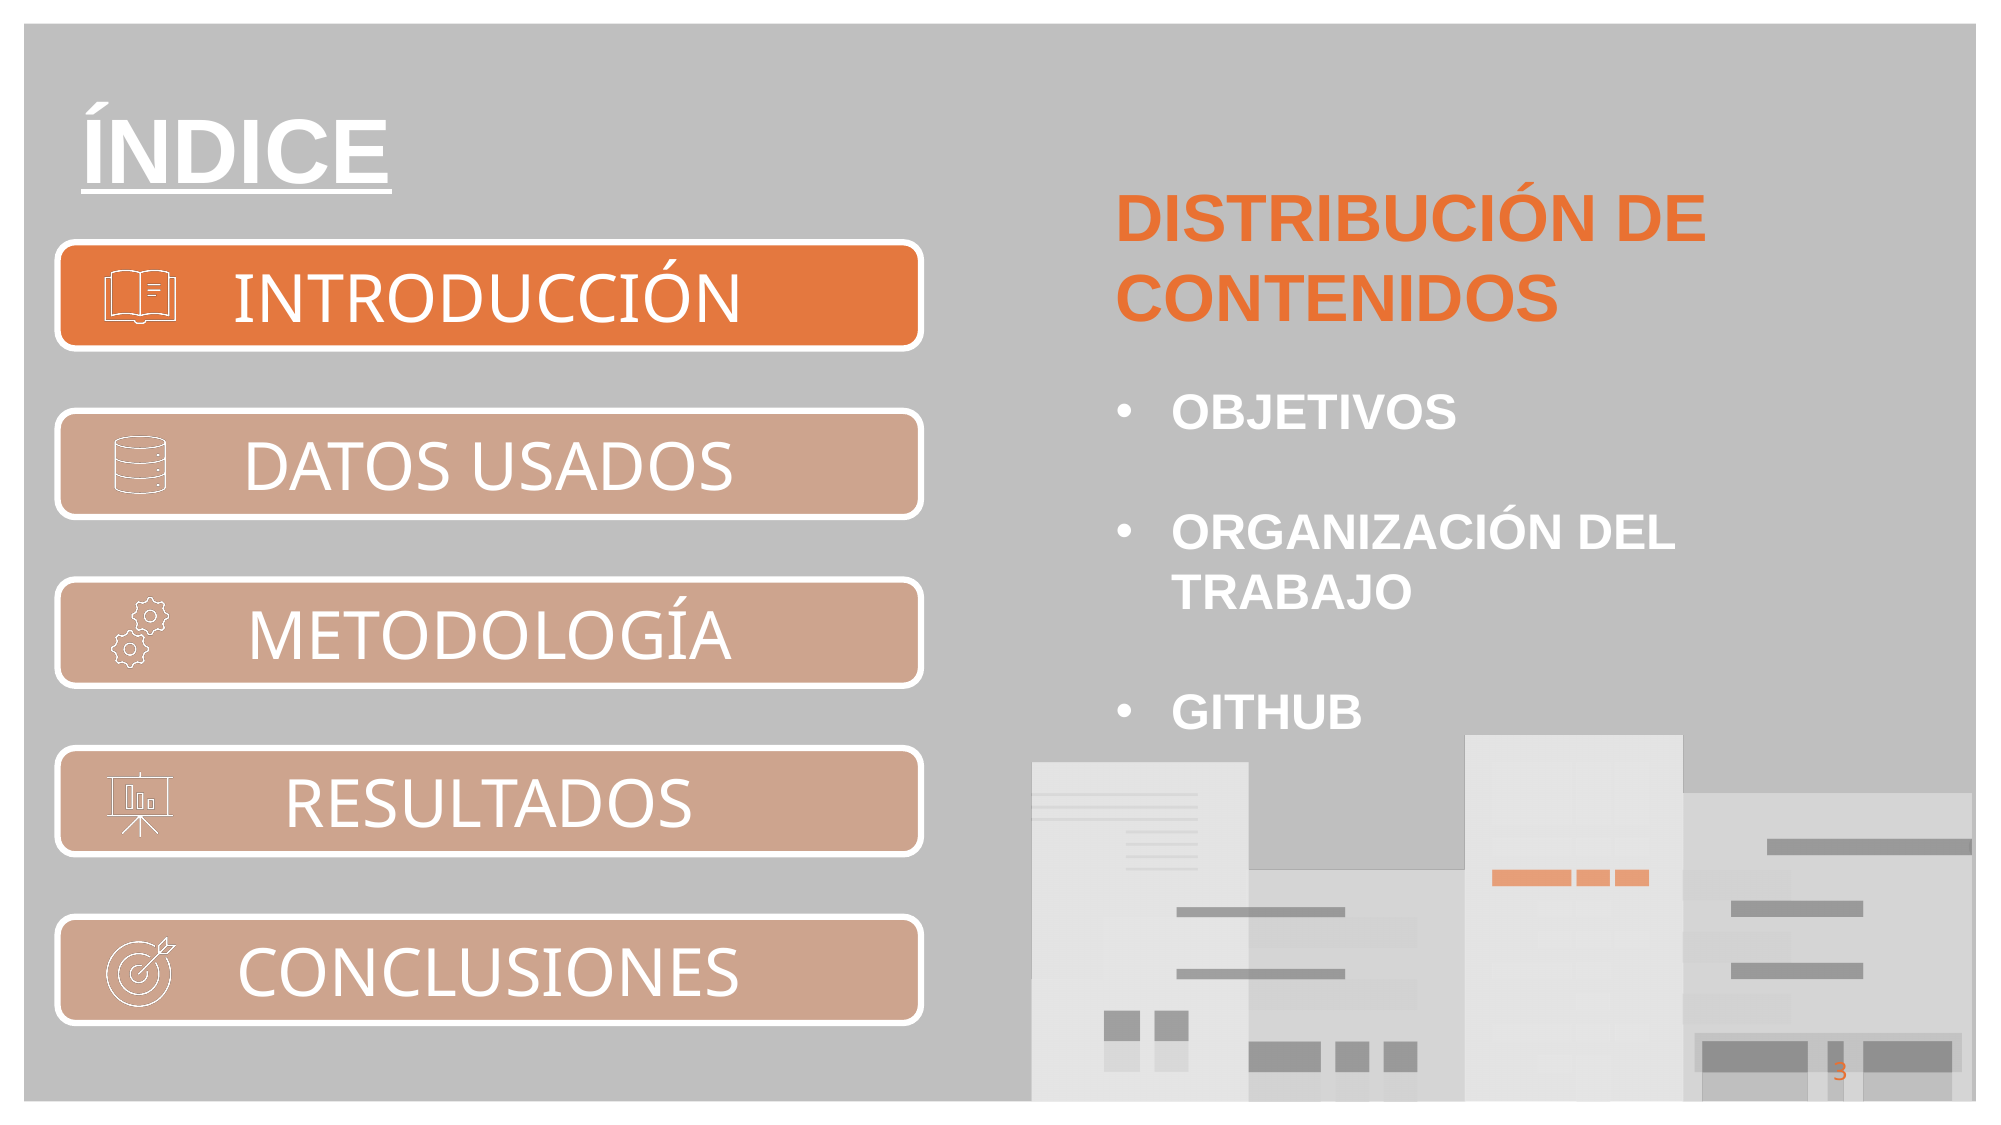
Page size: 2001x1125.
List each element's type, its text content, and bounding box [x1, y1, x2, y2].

text_box DISTRIBUCIÓN DE CONTENIDOS OBJETIVOS ORGANIZACIÓN DEL TRABAJO GITHUB [1100, 167, 1943, 734]
text_box [1024, 22, 1977, 1103]
text_box ÍNDICE [57, 84, 416, 210]
picture [96, 760, 184, 848]
text_box CONCLUSIONES [55, 915, 923, 1025]
text_box DATOS USADOS [55, 409, 923, 519]
picture [1025, 734, 1977, 1102]
picture [96, 588, 184, 676]
text_box INTRODUCCIÓN [55, 240, 923, 351]
text_box [23, 22, 1024, 1103]
picture [96, 929, 184, 1016]
picture [96, 427, 184, 501]
text_box RESULTADOS [55, 746, 923, 856]
text_box METODOLOGÍA [55, 577, 923, 688]
picture [96, 254, 184, 342]
